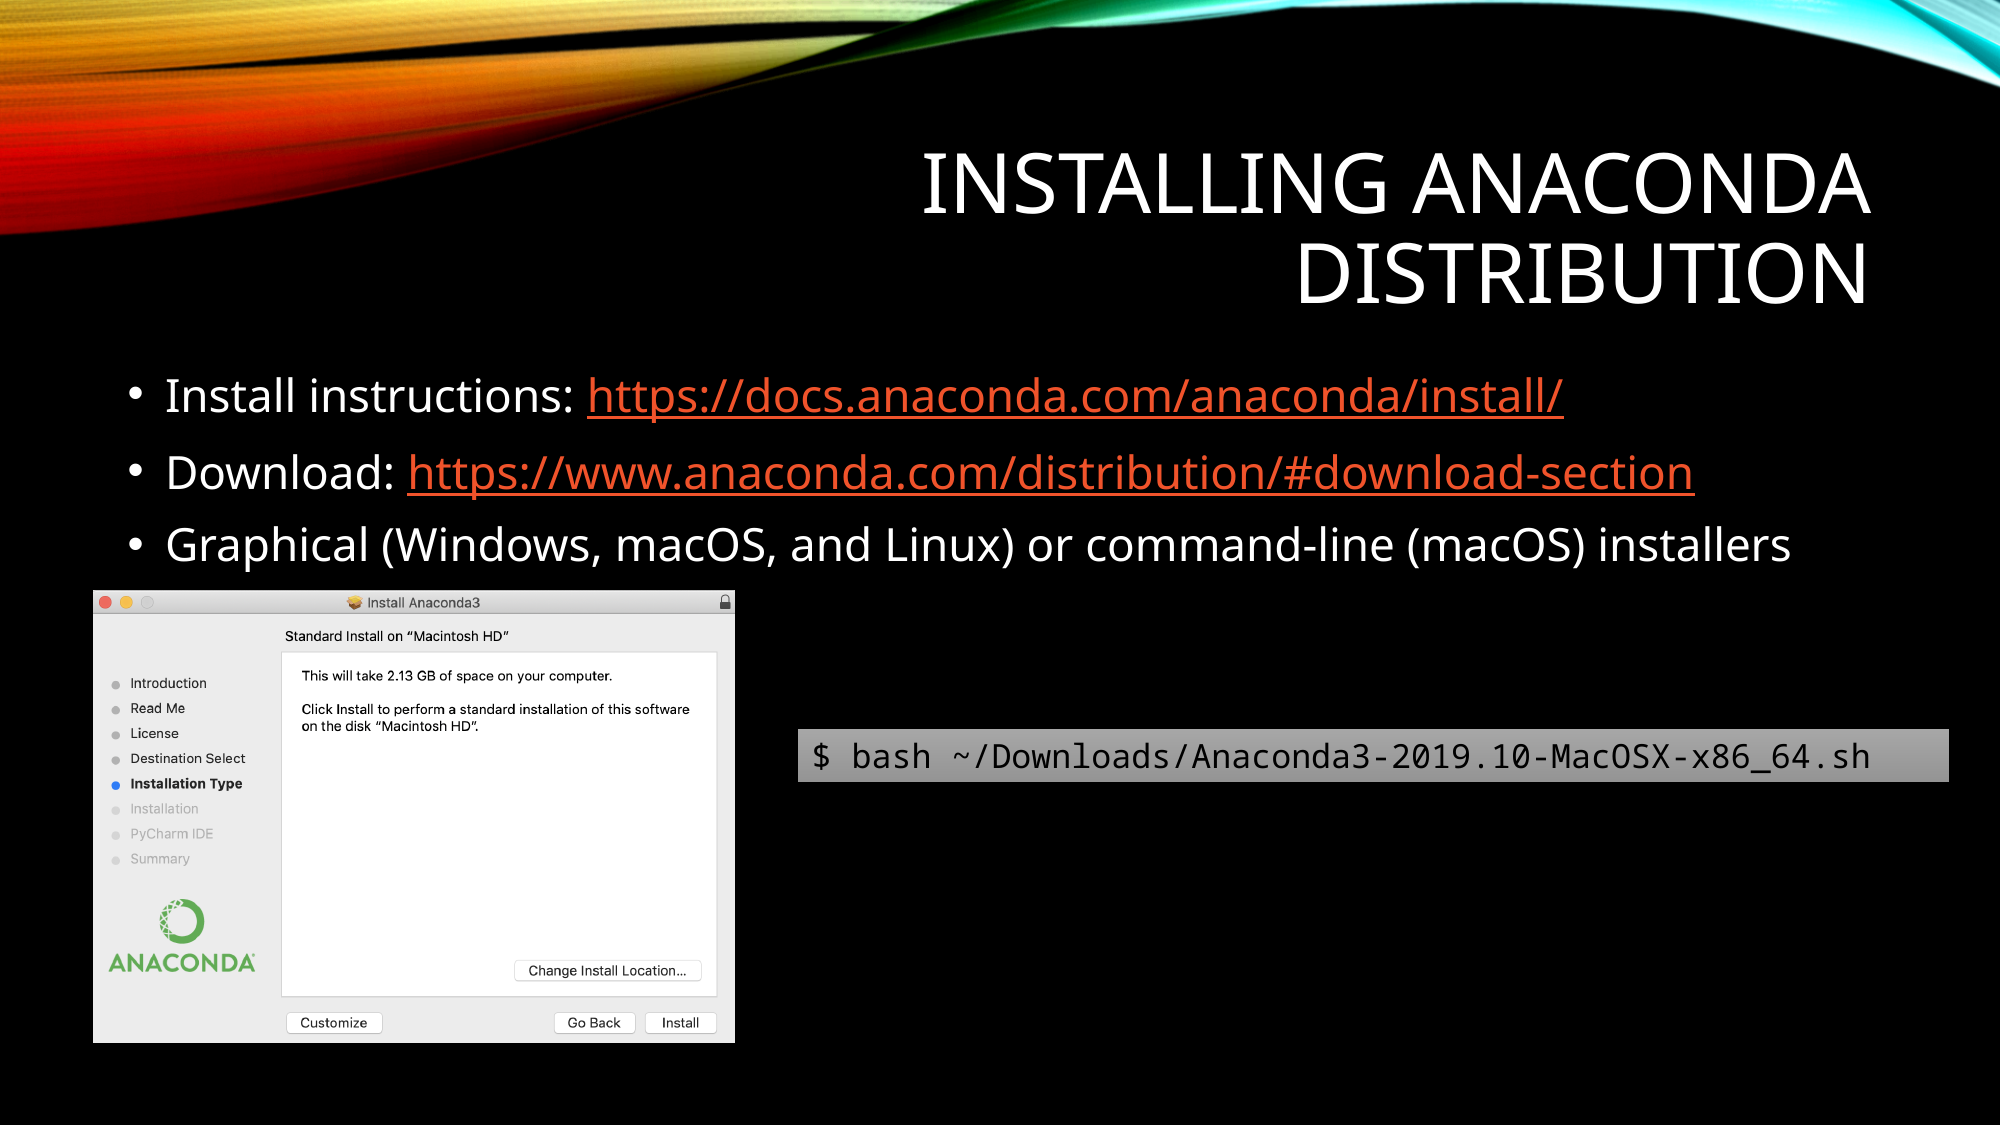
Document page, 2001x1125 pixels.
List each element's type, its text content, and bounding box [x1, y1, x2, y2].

text_box $ bash ~/Downloads/Anaconda3-2019.10-MacOSX-x86_64.sh [796, 728, 1951, 784]
picture [93, 590, 736, 1043]
list Install instructions: https://docs.anaconda.com/anaconda/install/ Download: https://www.anaconda.com/distribution/#download-section Graphical (Windows, macOS, and Linux) or command-line (macOS) installers [112, 360, 1888, 1021]
picture [0, 0, 2000, 237]
title Installing Anaconda Distribution [474, 125, 1888, 338]
